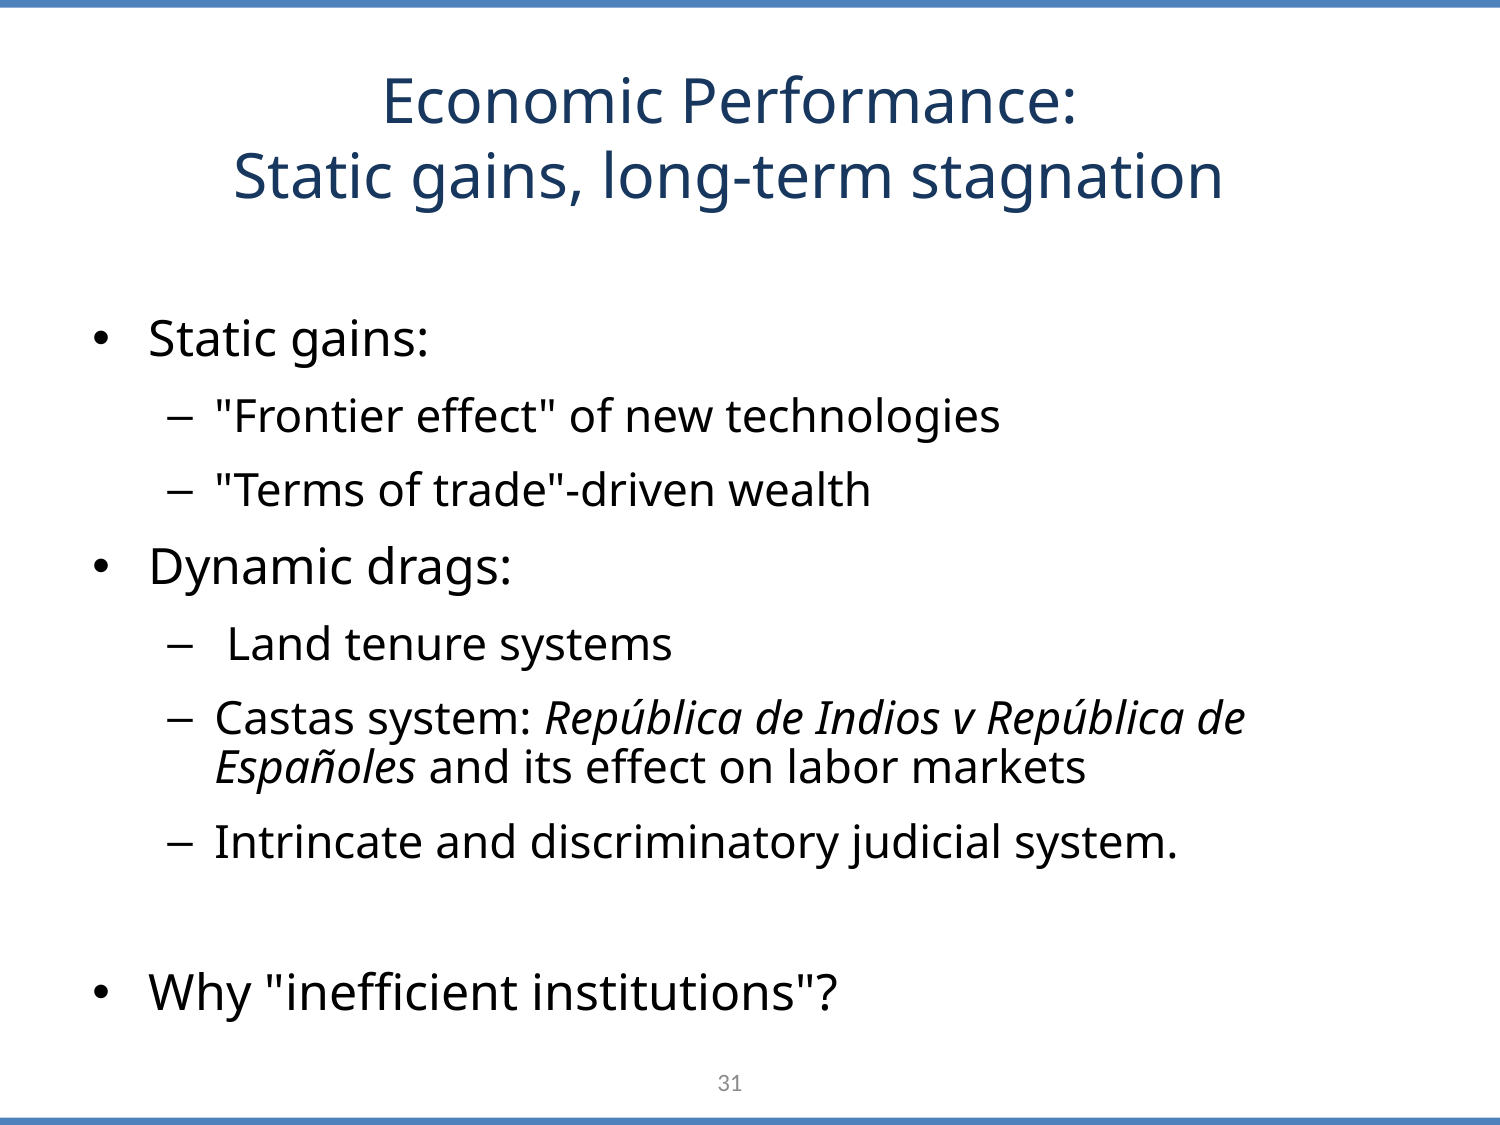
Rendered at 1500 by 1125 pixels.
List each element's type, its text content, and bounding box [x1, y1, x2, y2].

slide_number 31 [690, 1050, 770, 1117]
title Economic Performance: Static gains, long-term stagnation [55, 75, 1406, 197]
list Static gains: "Frontier effect" of new technologies "Terms of trade"-driven wealth Dynamic drags: Land tenure systems Castas system: República de Indios v República de Españoles and its effect on labor markets Intrincate and discriminatory judicial system. Why "inefficient institutions"? [77, 305, 1428, 1050]
